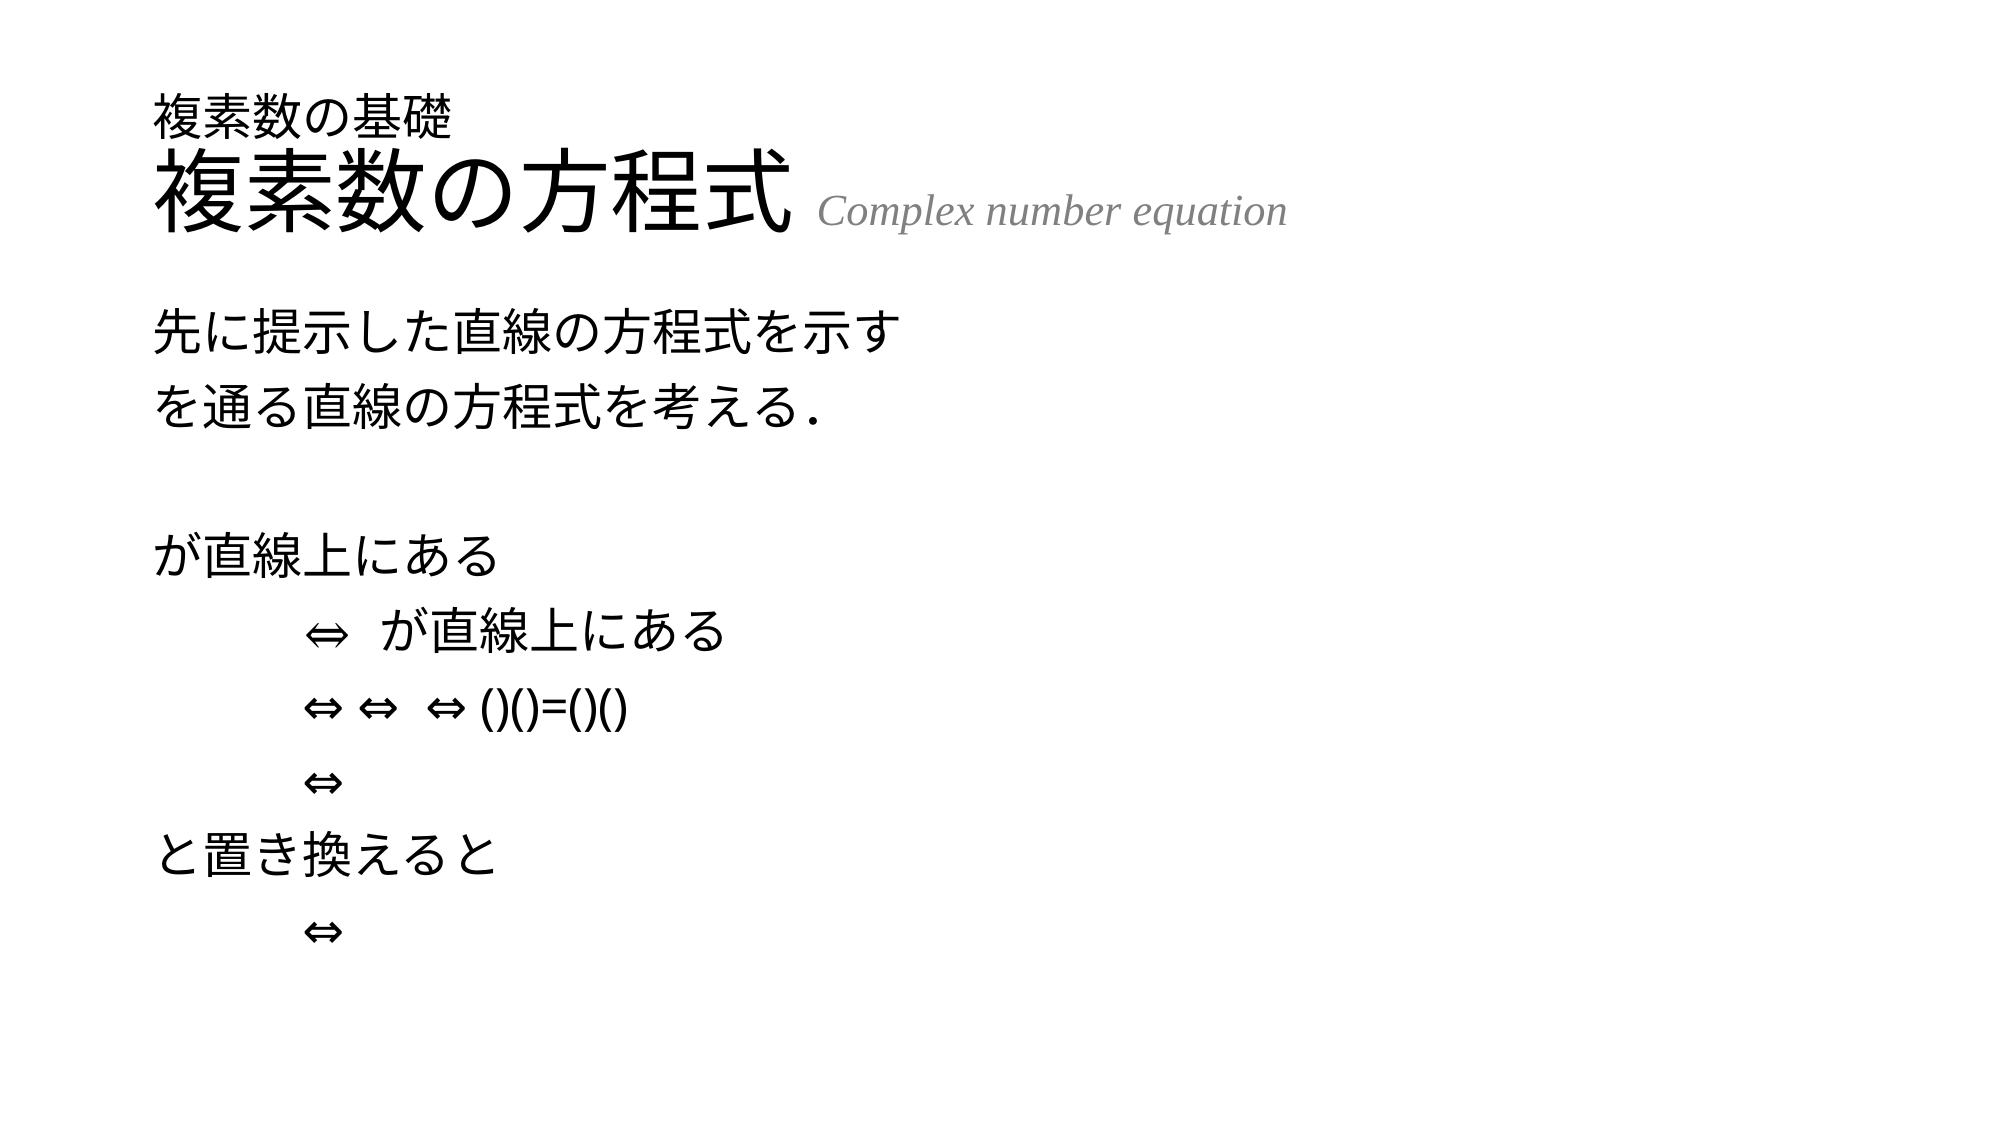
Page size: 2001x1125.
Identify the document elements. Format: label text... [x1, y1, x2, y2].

title 複素数の基礎 複素数の方程式Complex number equation [137, 59, 1863, 278]
